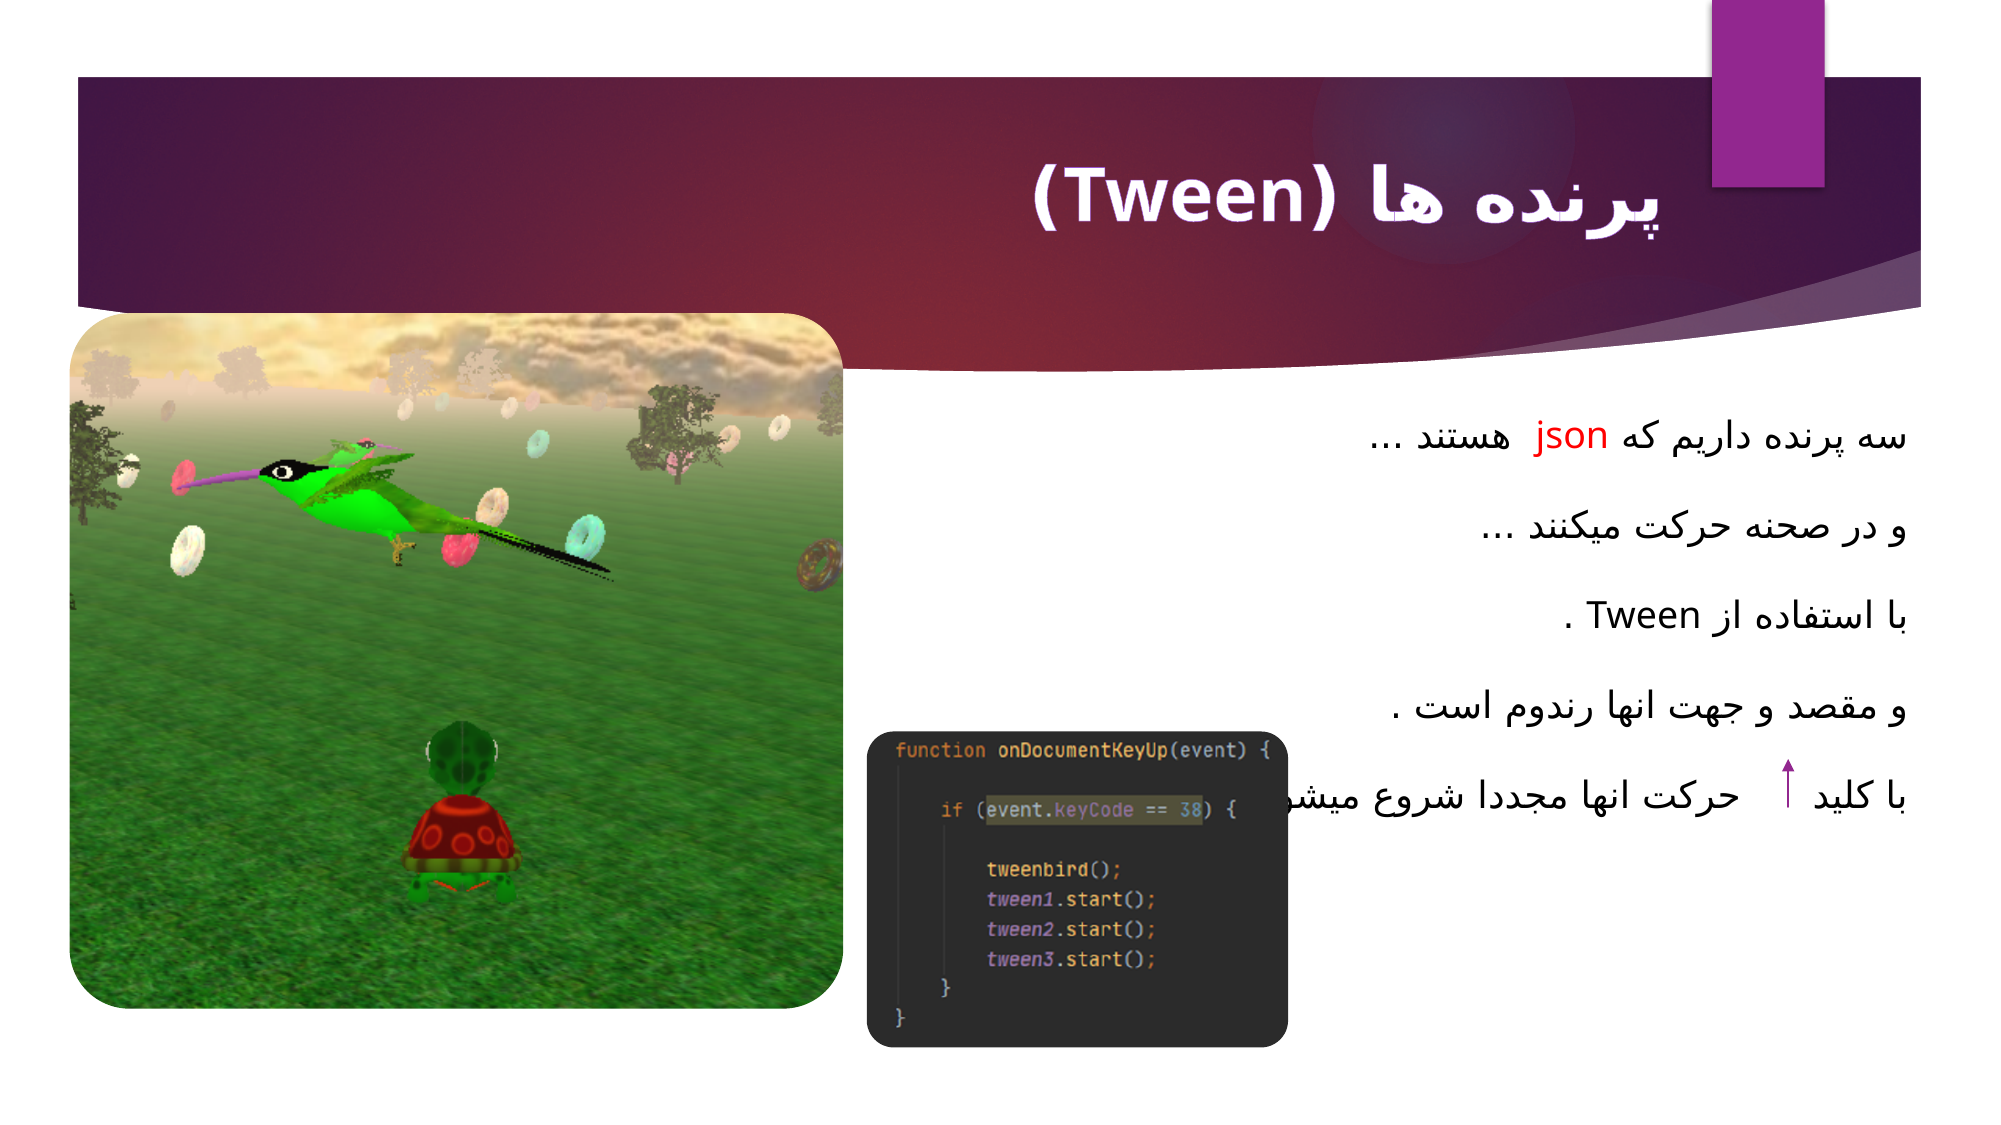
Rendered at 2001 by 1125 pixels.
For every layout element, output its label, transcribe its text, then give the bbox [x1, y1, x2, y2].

text_box سه پرنده داريم که json هستند ... و در صحنه حرکت ميکنند ... با استفاده از Tween . و مقصد و جهت انها رندوم است . با کليد حرکت انها مجددا شروع ميشود . [953, 403, 1924, 824]
picture [69, 312, 844, 1009]
title پرنده ها (Tween) [0, 111, 1679, 271]
picture [866, 731, 1289, 1048]
